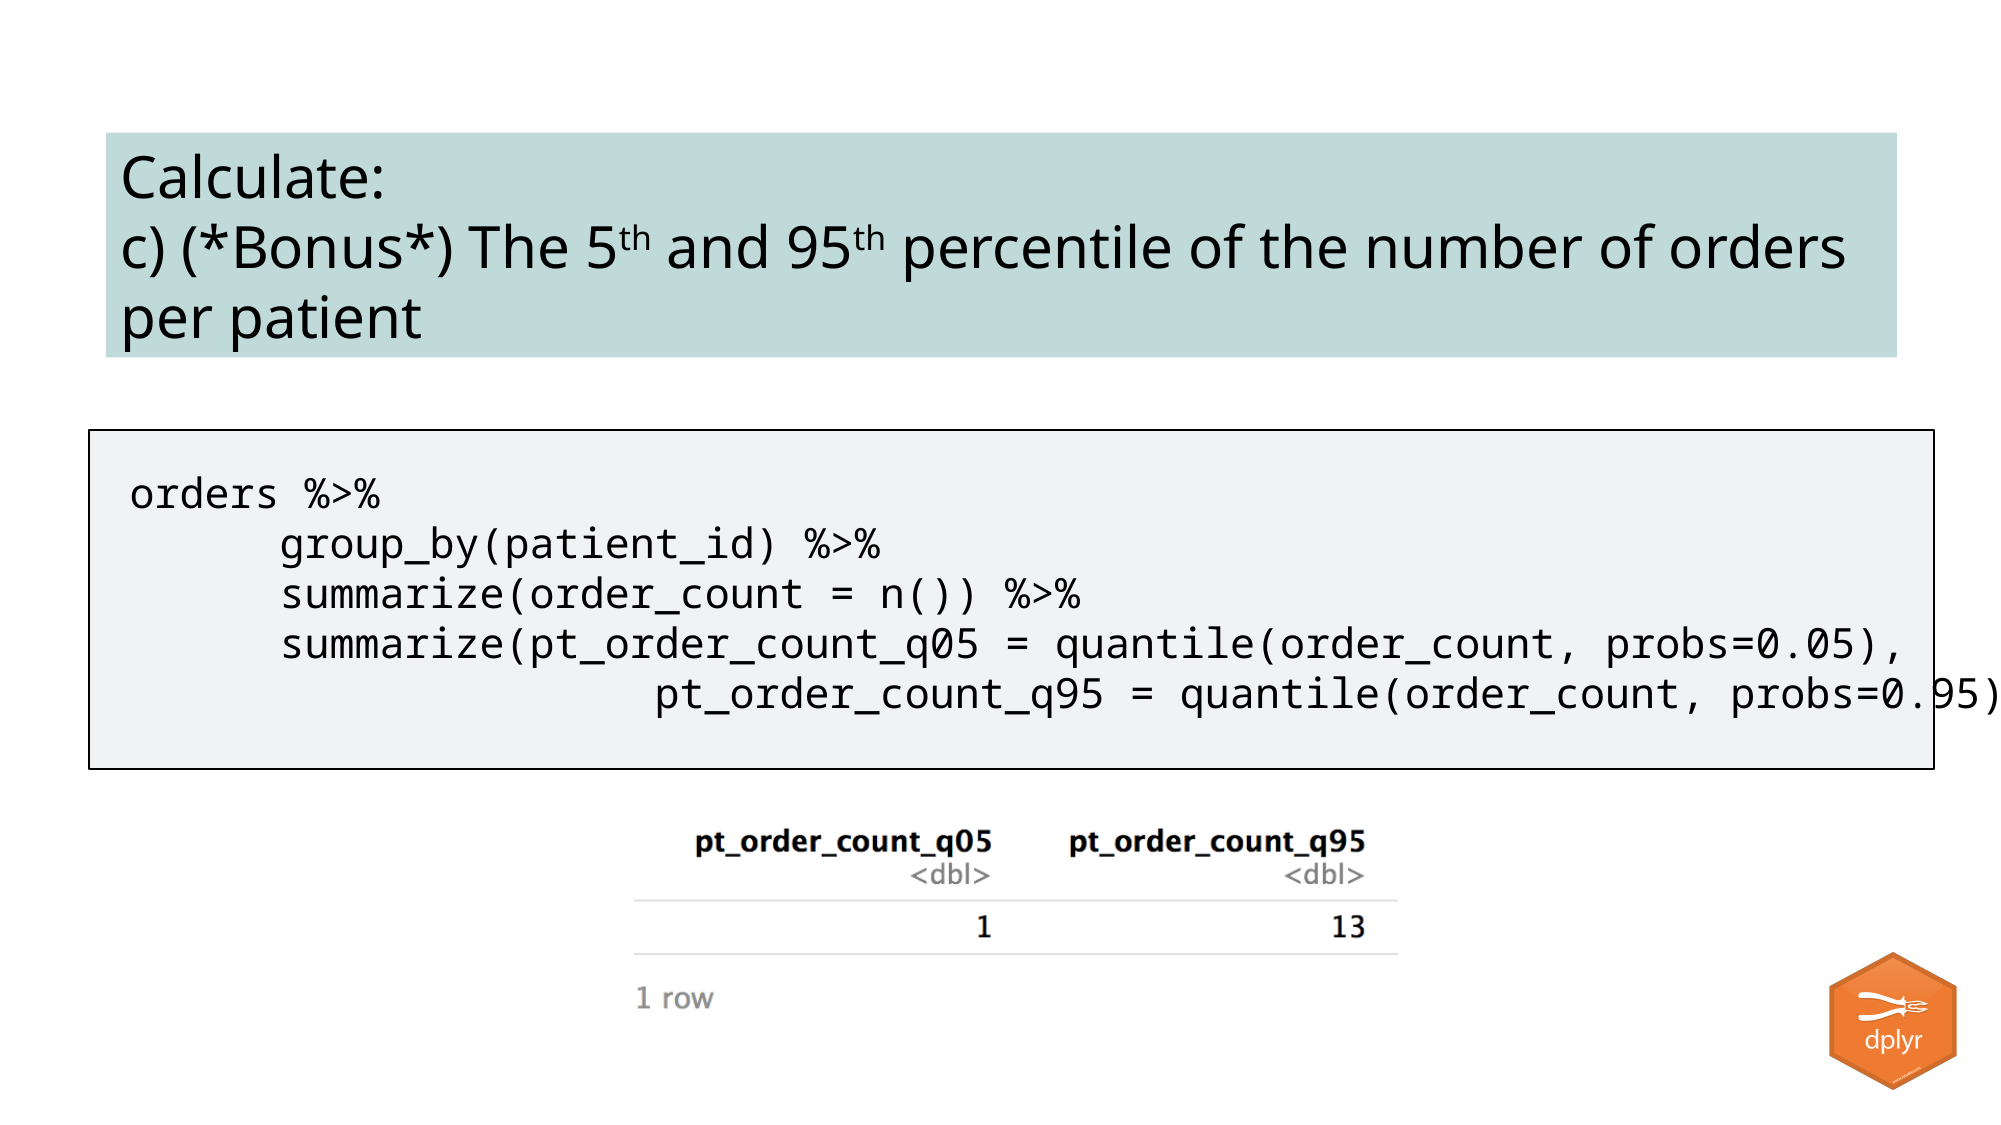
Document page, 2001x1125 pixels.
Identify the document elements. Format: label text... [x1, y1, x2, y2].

text_box Calculate: c) (*Bonus*) The 5th and 95th percentile of the number of orders per patient [106, 132, 1897, 358]
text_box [88, 429, 1935, 770]
picture [624, 814, 1399, 1022]
text_box [1829, 952, 1957, 1090]
text_box orders %>% group_by(patient_id) %>% summarize(order_count = n()) %>% summarize(pt_order_count_q05 = quantile(order_count, probs=0.05), pt_order_count_q95 = quantile(order_count, probs=0.95)) [1942, 459, 2000, 724]
